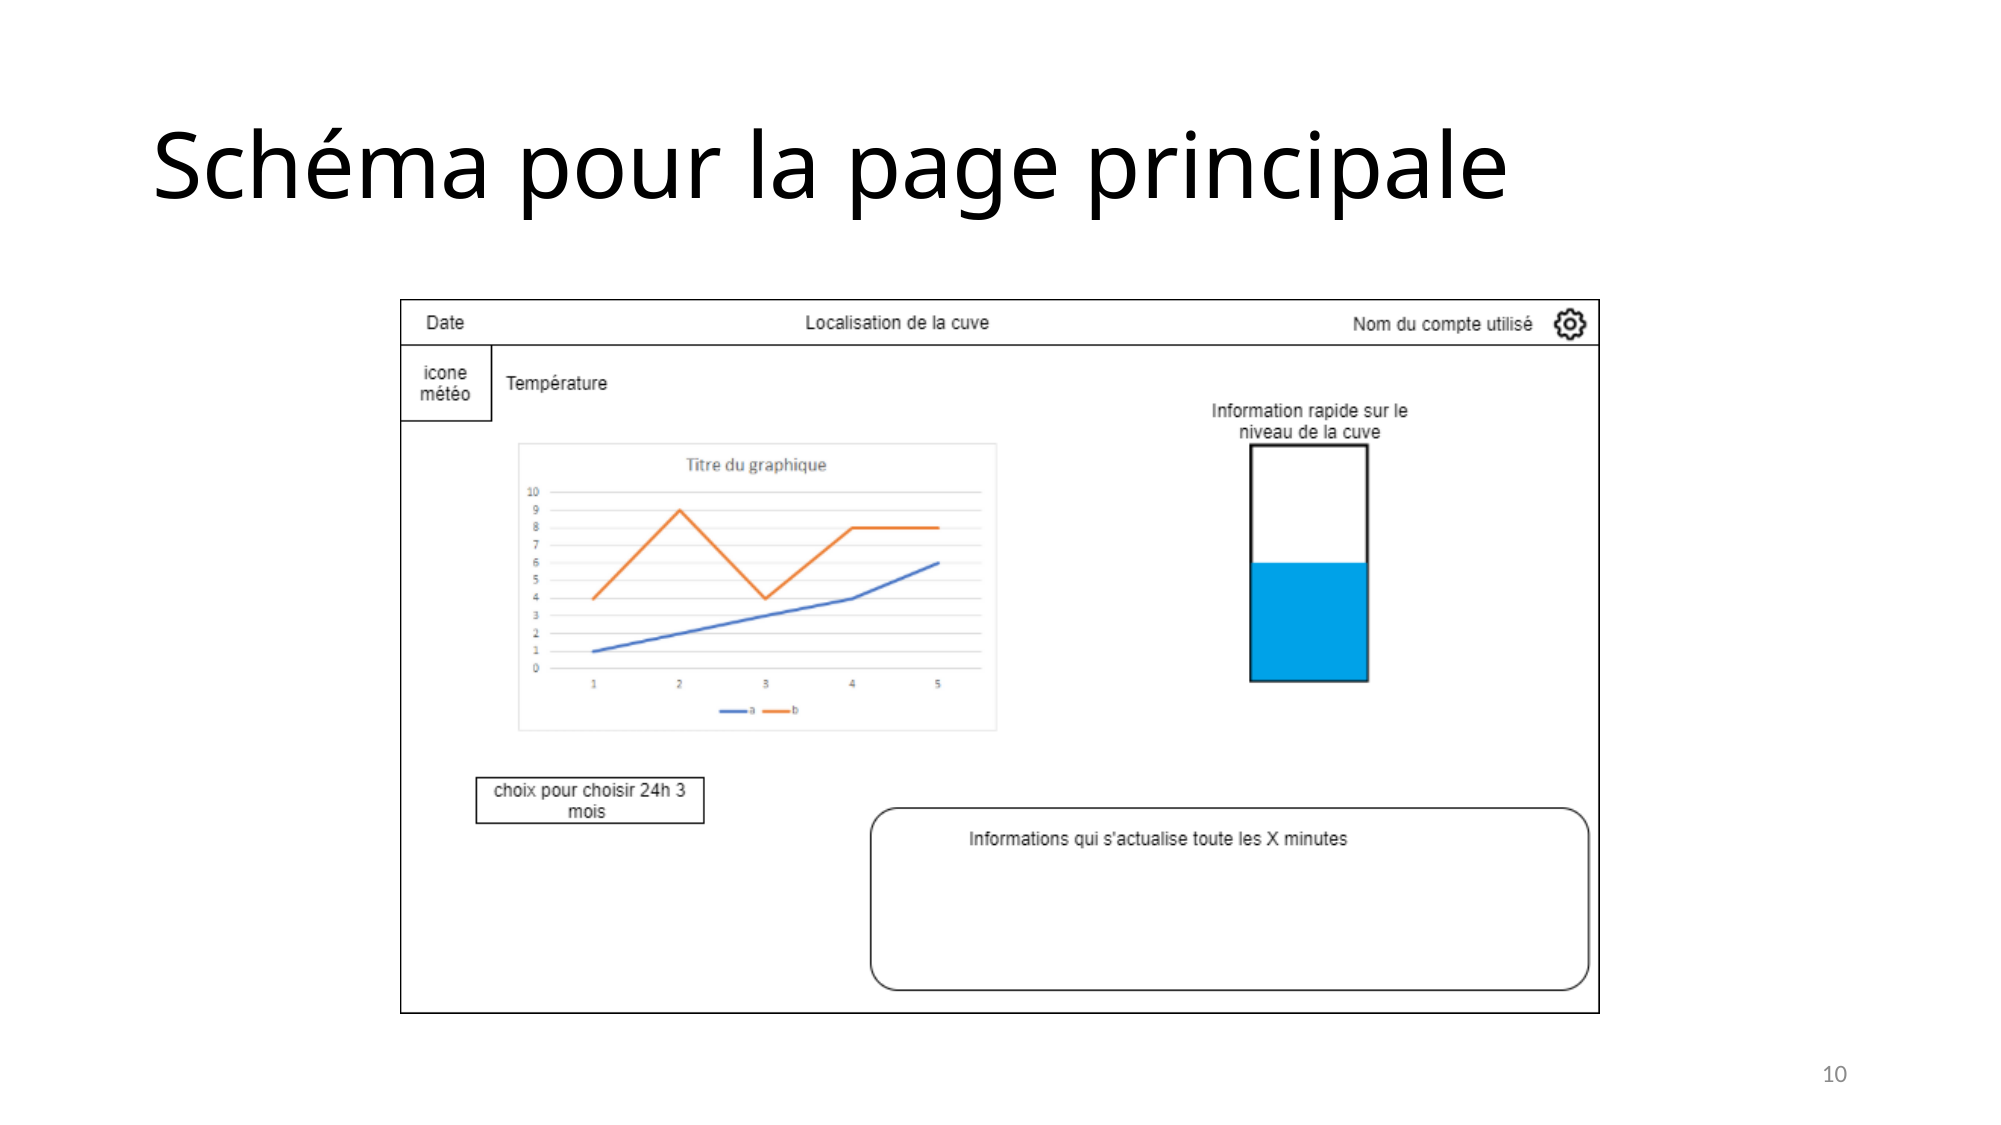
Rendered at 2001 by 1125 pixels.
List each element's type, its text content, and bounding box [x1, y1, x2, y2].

title Schéma pour la page principale [137, 59, 1863, 278]
slide_number 10 [1412, 1042, 1863, 1103]
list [400, 299, 1600, 1014]
